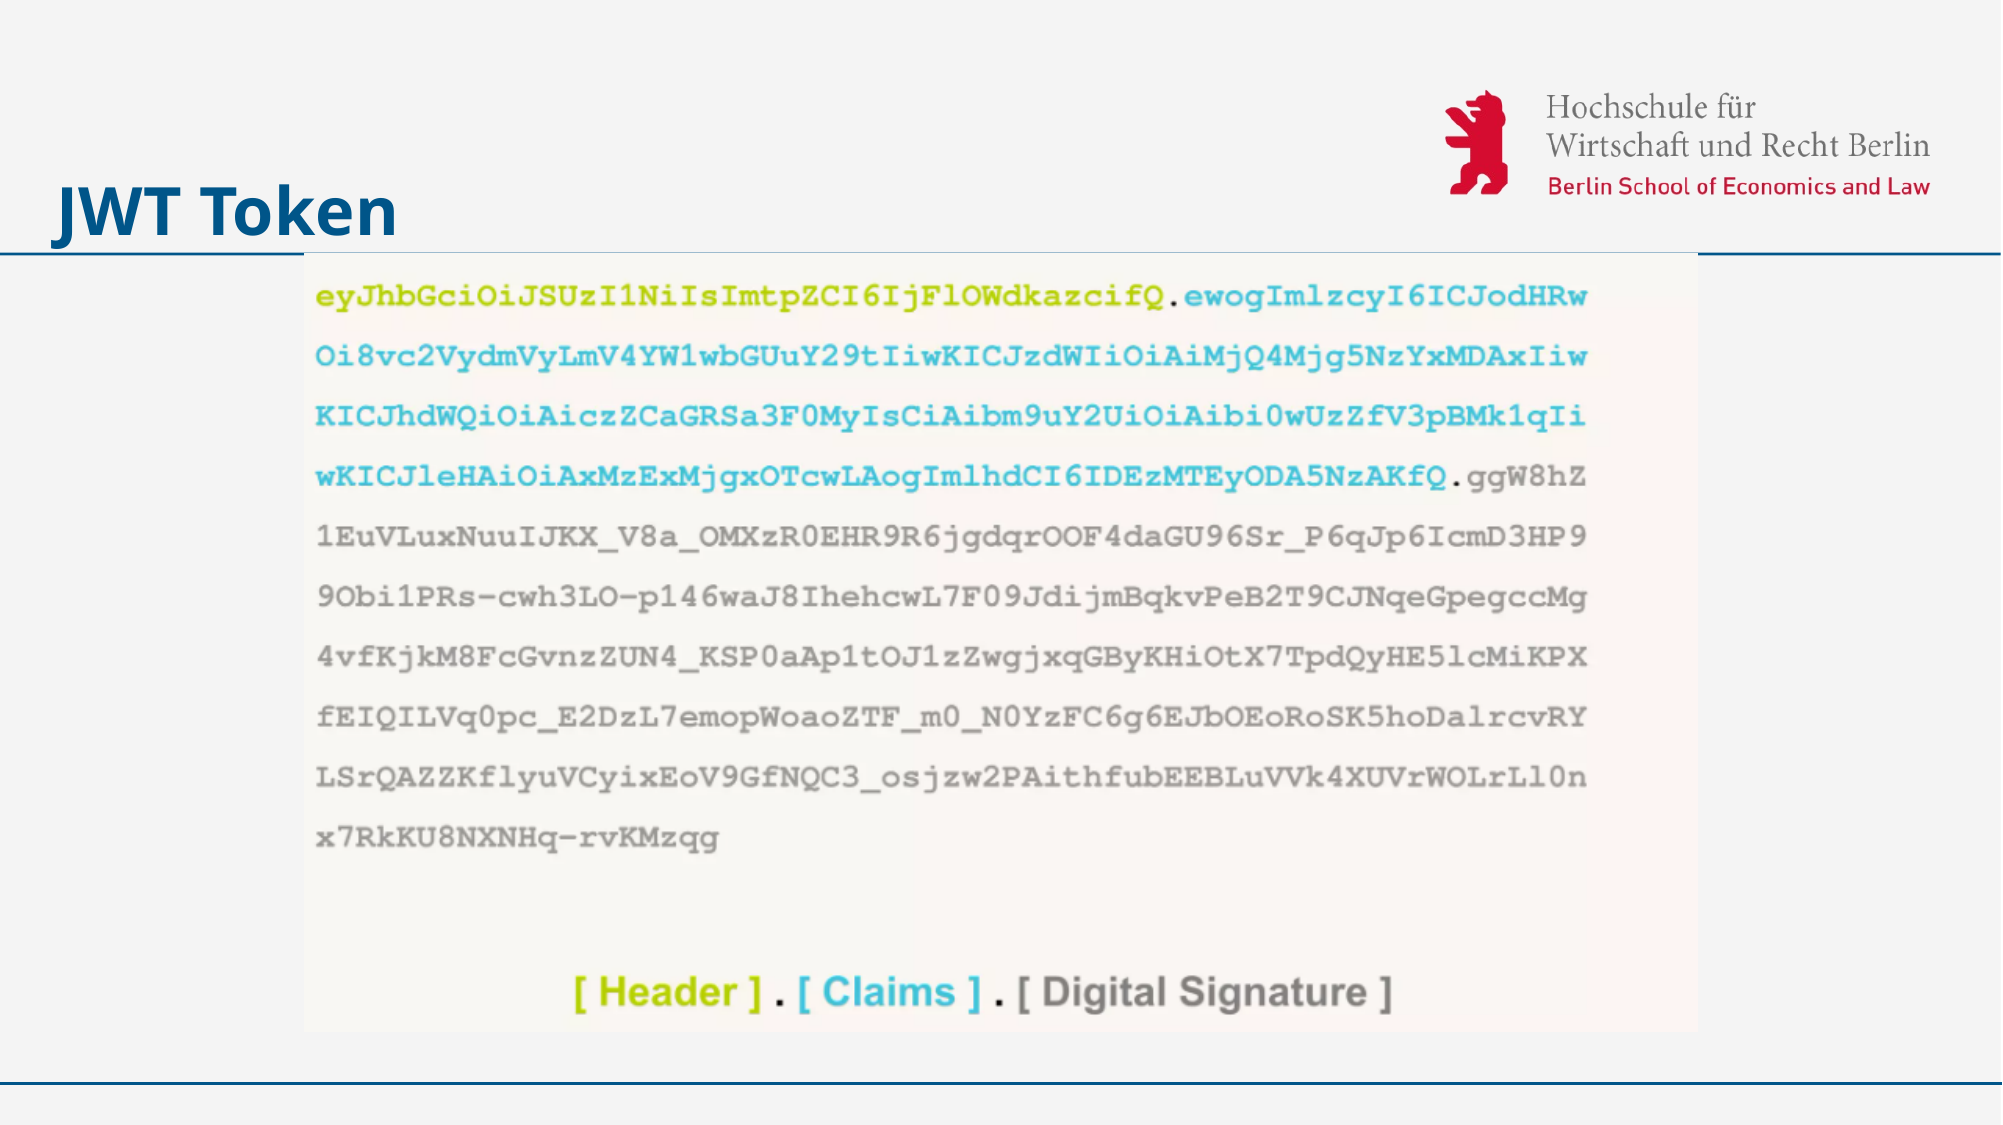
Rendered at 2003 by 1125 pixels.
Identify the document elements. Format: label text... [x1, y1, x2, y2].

picture [304, 253, 1698, 1032]
picture [1434, 87, 1937, 203]
title JWT Token [56, 169, 724, 250]
